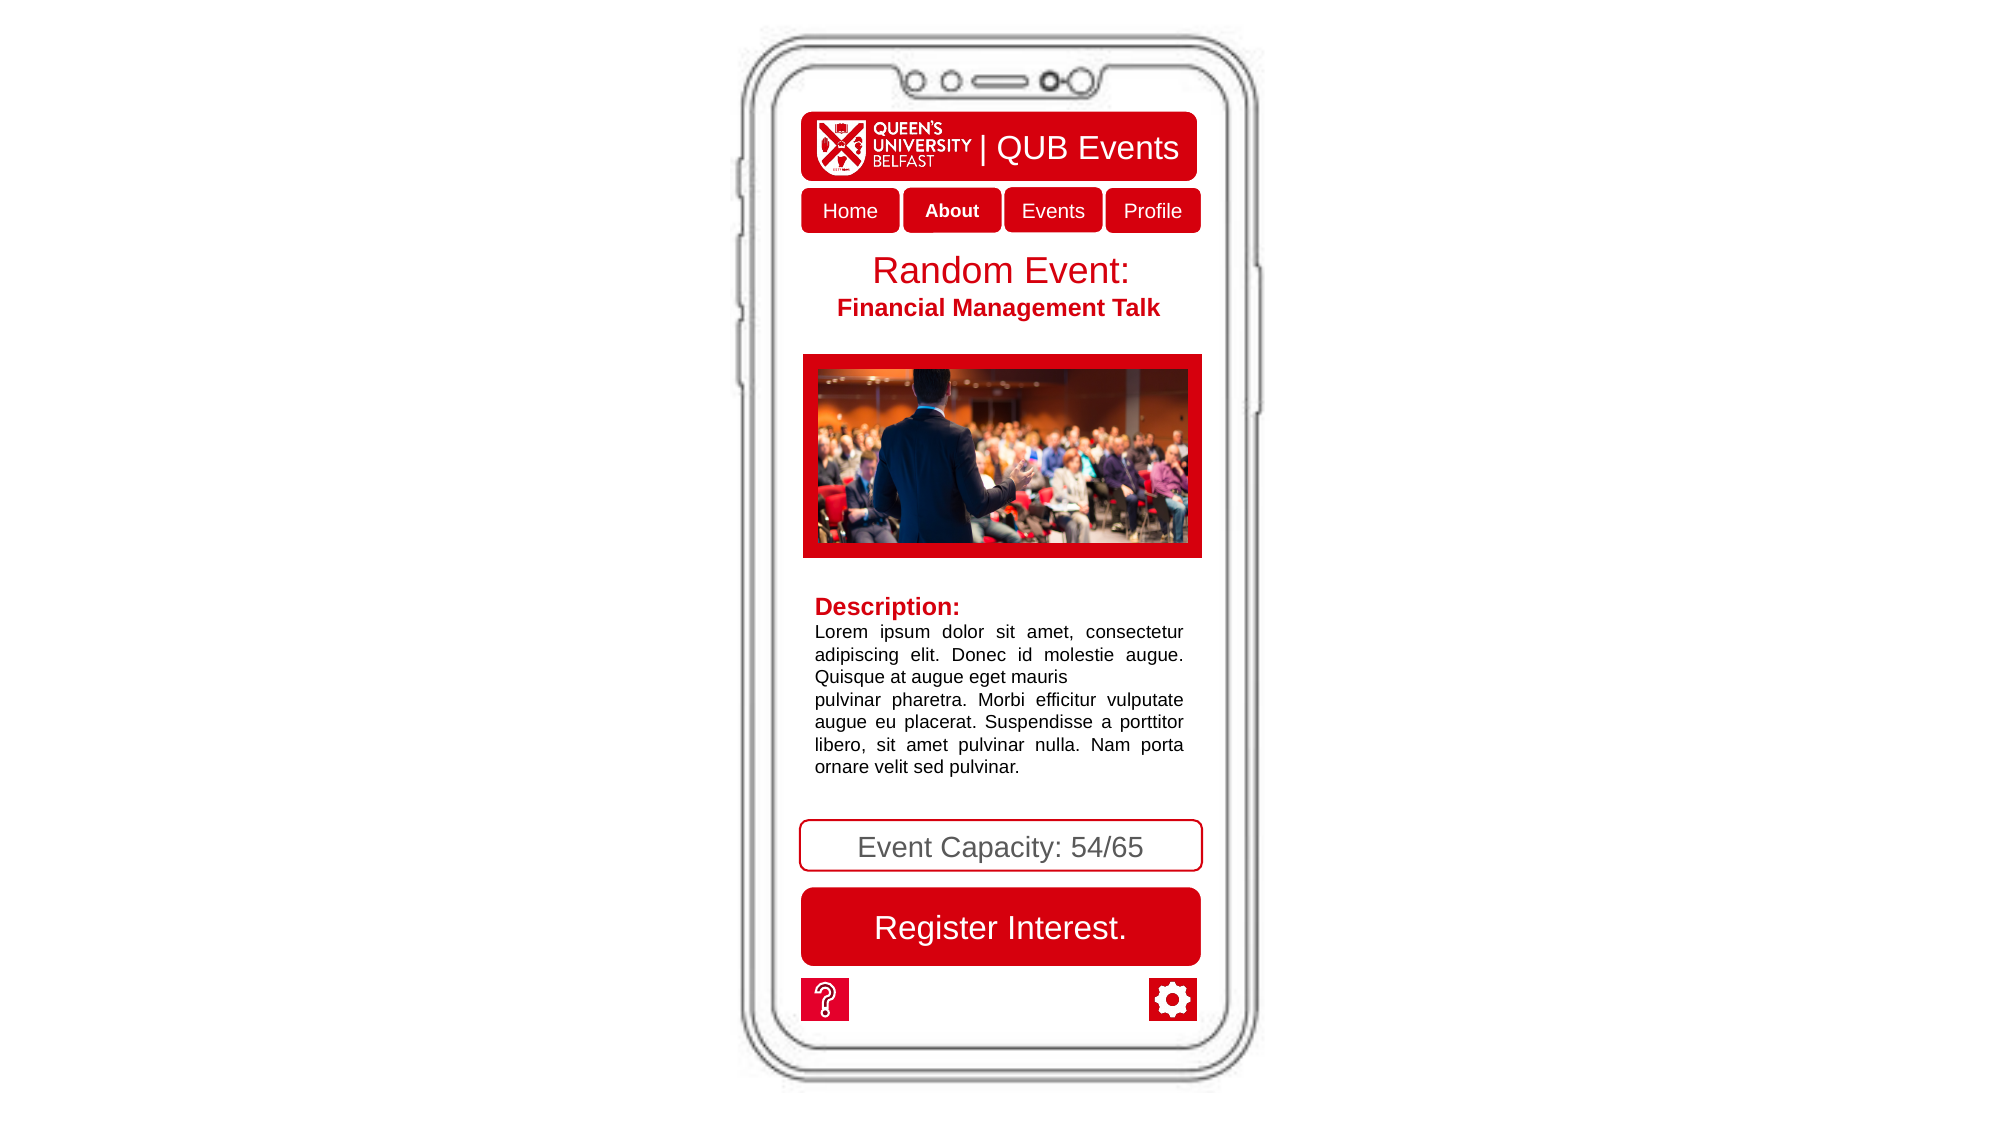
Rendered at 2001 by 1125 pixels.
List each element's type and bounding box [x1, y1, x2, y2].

picture [730, 24, 1270, 1093]
